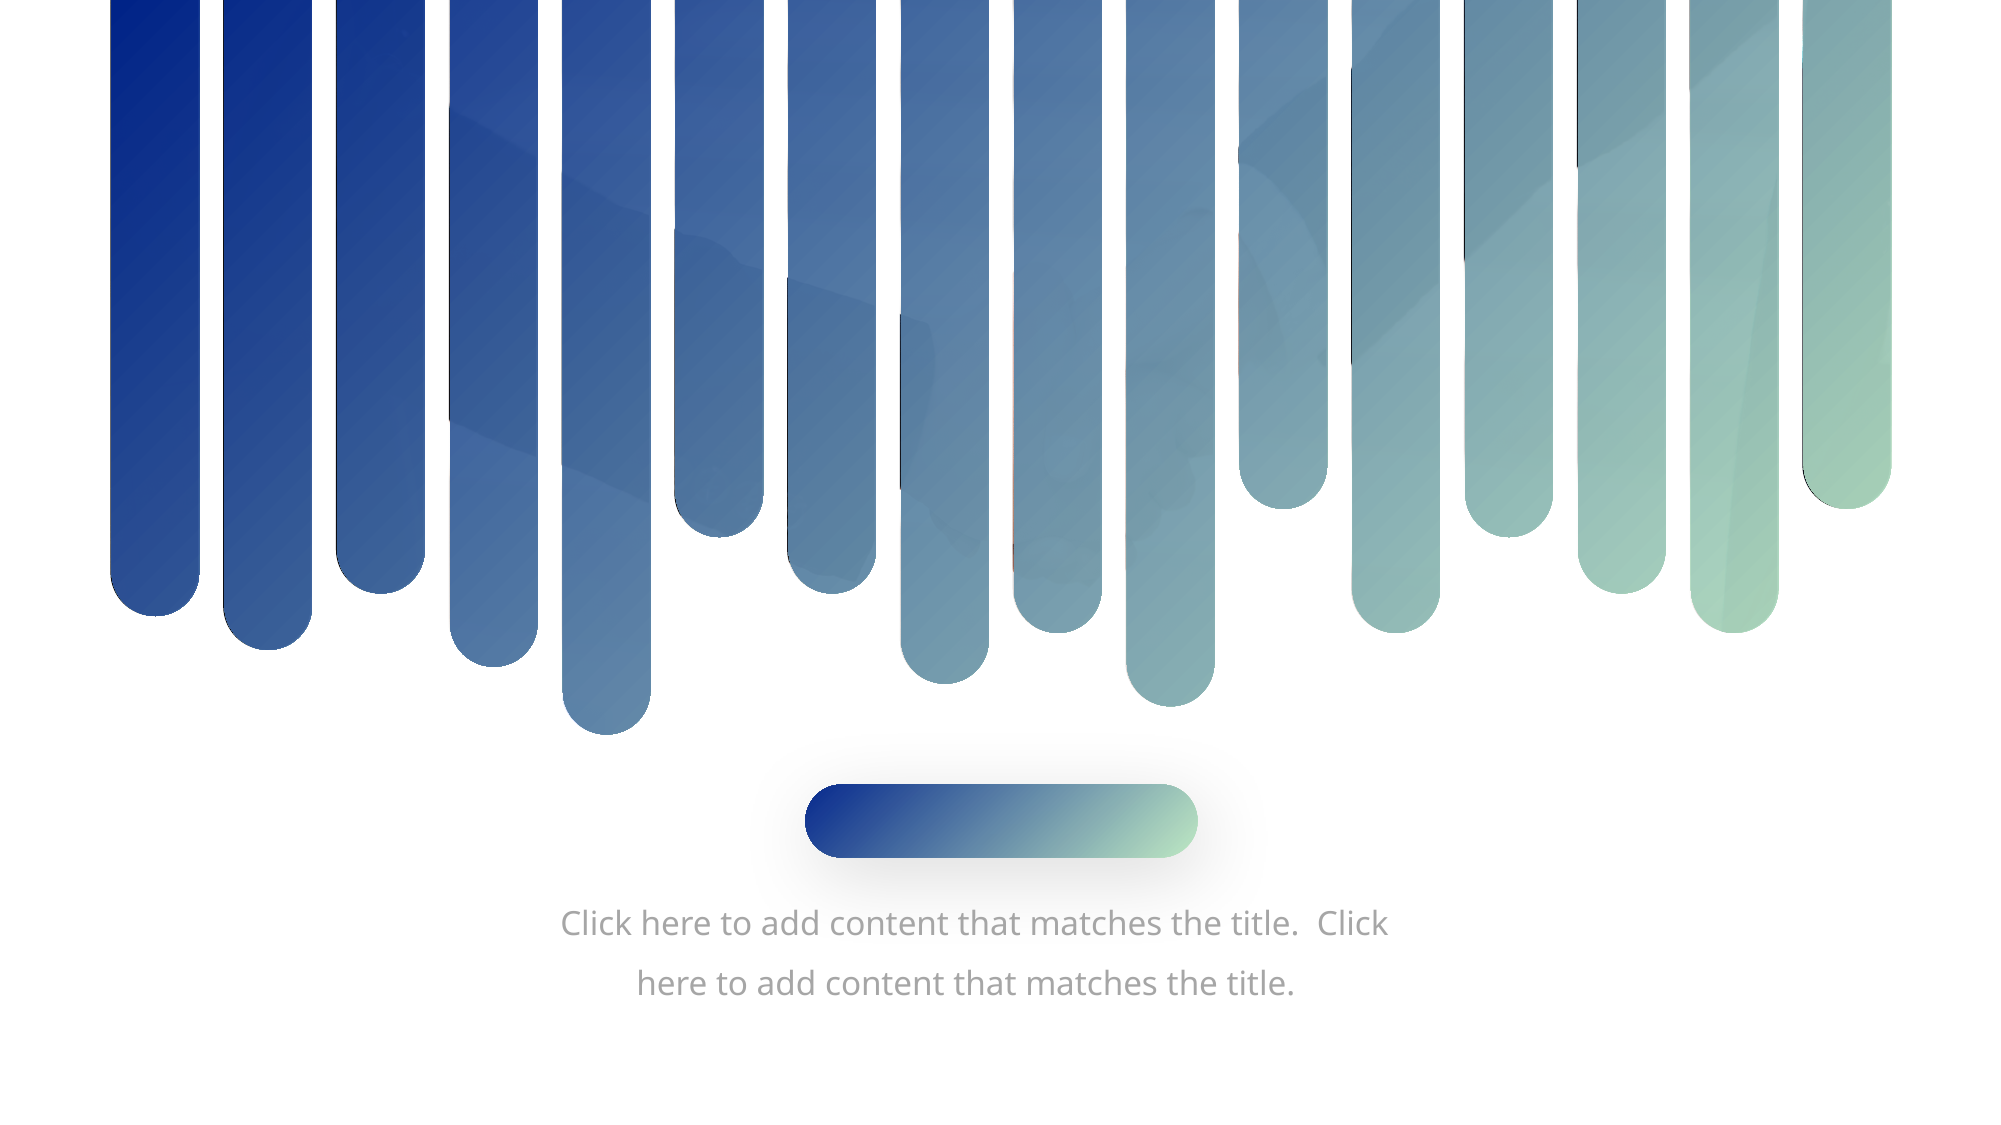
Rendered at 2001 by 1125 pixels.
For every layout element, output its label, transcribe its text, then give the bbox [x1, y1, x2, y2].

text_box [1238, 0, 1329, 510]
text_box [1689, 0, 1780, 634]
text_box [674, 0, 765, 539]
text_box Click here to add content that matches the title. Click here to add content that matches the title. [542, 882, 1409, 1003]
text_box [110, 0, 201, 618]
text_box [804, 783, 1199, 859]
text_box [561, 0, 652, 736]
text_box [1802, 0, 1893, 510]
text_box [844, 793, 1159, 844]
text_box [1125, 0, 1216, 708]
text_box [1577, 0, 1667, 595]
text_box [336, 0, 426, 595]
text_box [787, 0, 877, 595]
text_box [1013, 0, 1103, 634]
text_box [1351, 0, 1441, 634]
text_box [1464, 0, 1554, 539]
text_box [223, 0, 313, 651]
text_box [900, 0, 990, 685]
text_box [449, 0, 539, 668]
